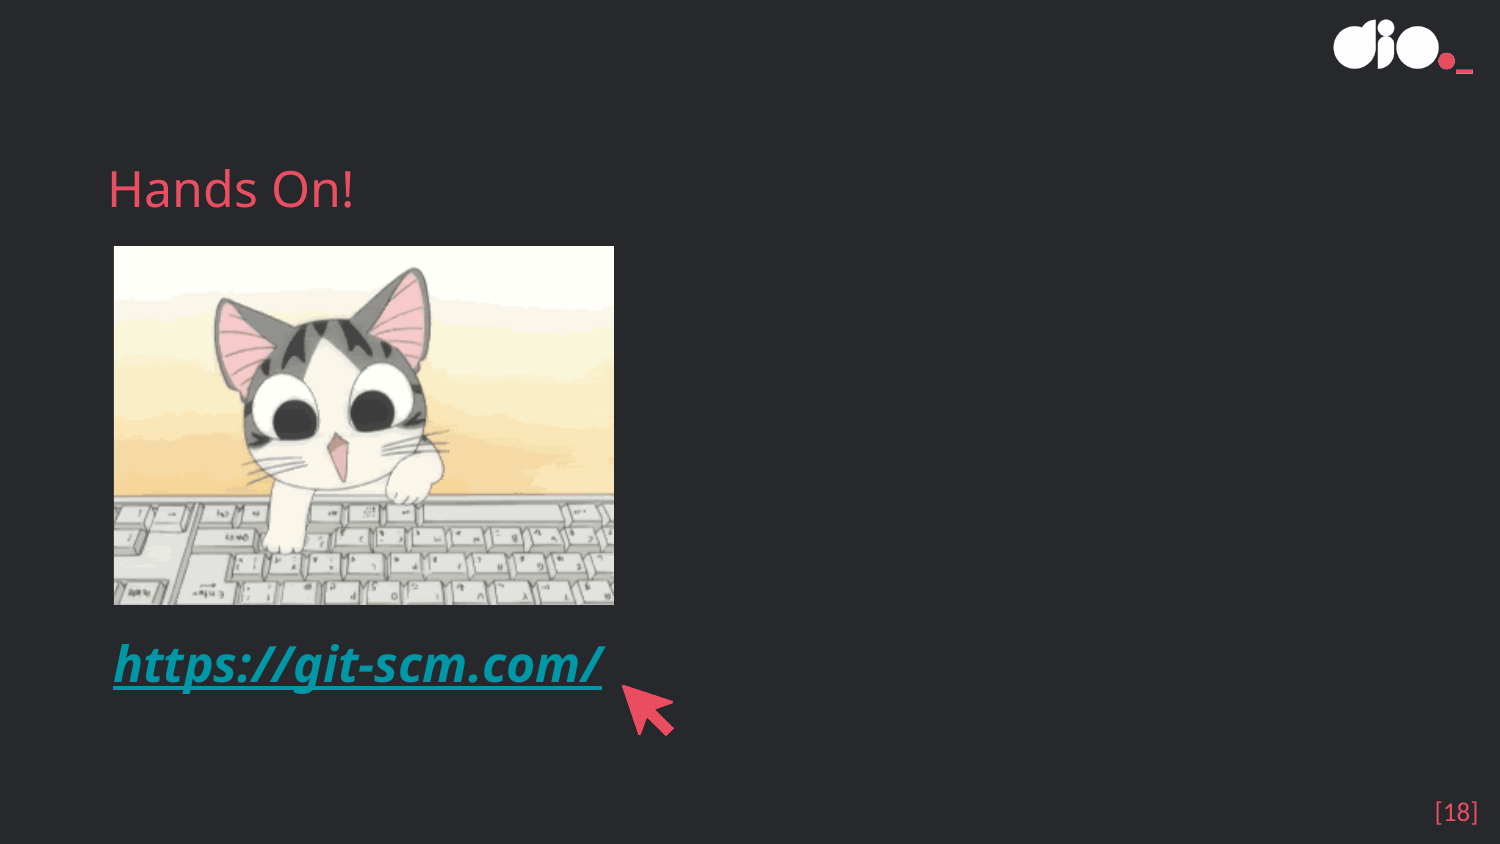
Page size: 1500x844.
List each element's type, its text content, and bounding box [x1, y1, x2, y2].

picture [1332, 19, 1474, 75]
slide_number [‹#›] [1403, 779, 1494, 844]
picture [603, 665, 693, 755]
text_box https://git-scm.com/ [98, 607, 1368, 726]
picture [113, 245, 615, 606]
text_box Hands On! [92, 142, 1404, 223]
